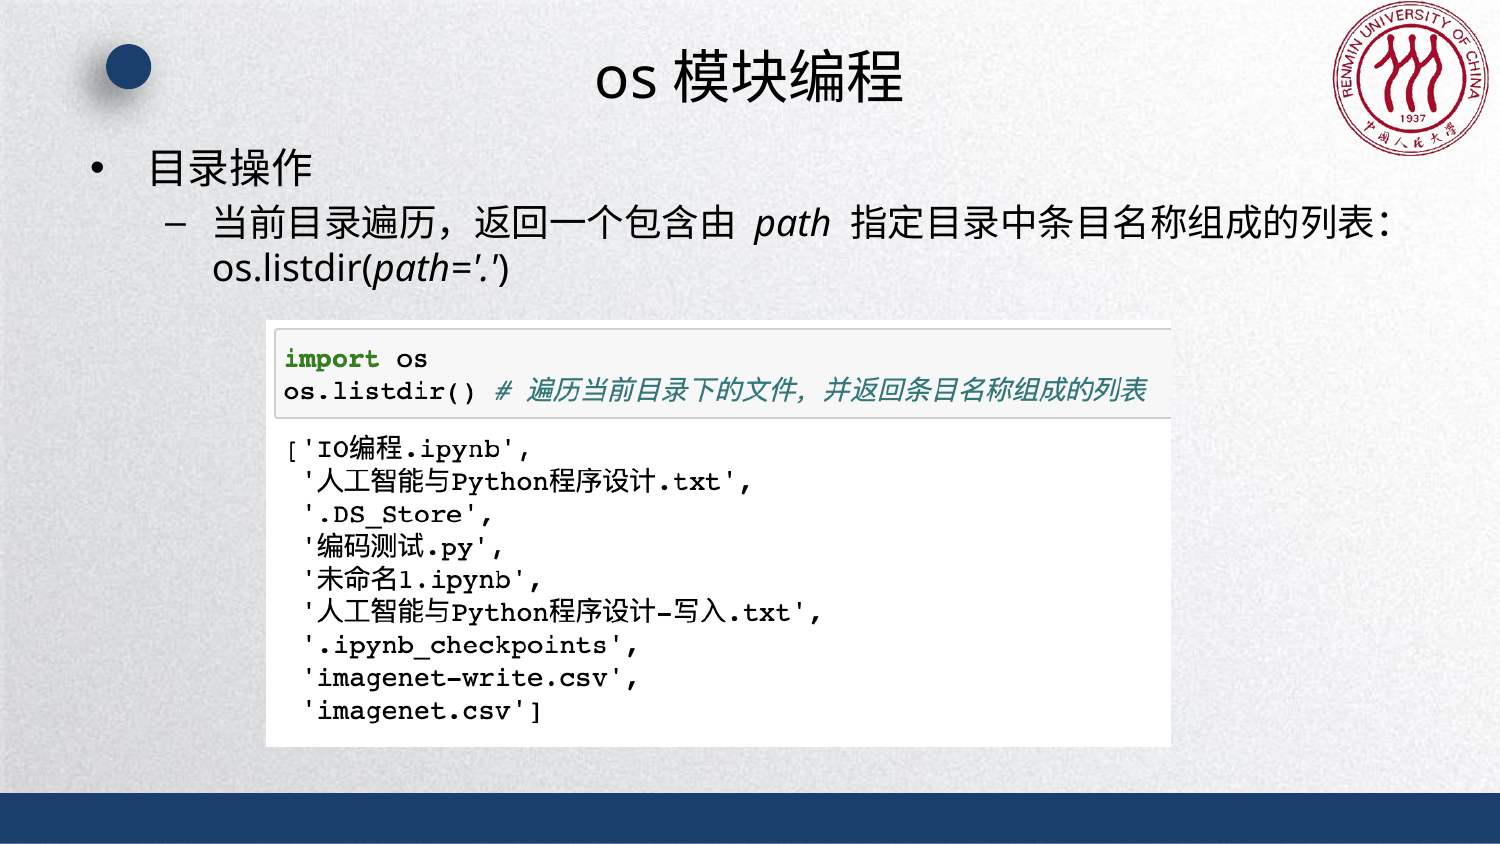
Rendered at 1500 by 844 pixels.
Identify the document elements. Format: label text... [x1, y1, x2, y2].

list 目录操作 当前目录遍历，返回一个包含由 path 指定目录中条目名称组成的列表：os.listdir(path='.') [75, 134, 1425, 781]
title os模块编程 [75, 33, 1425, 116]
picture [0, 0, 1500, 793]
